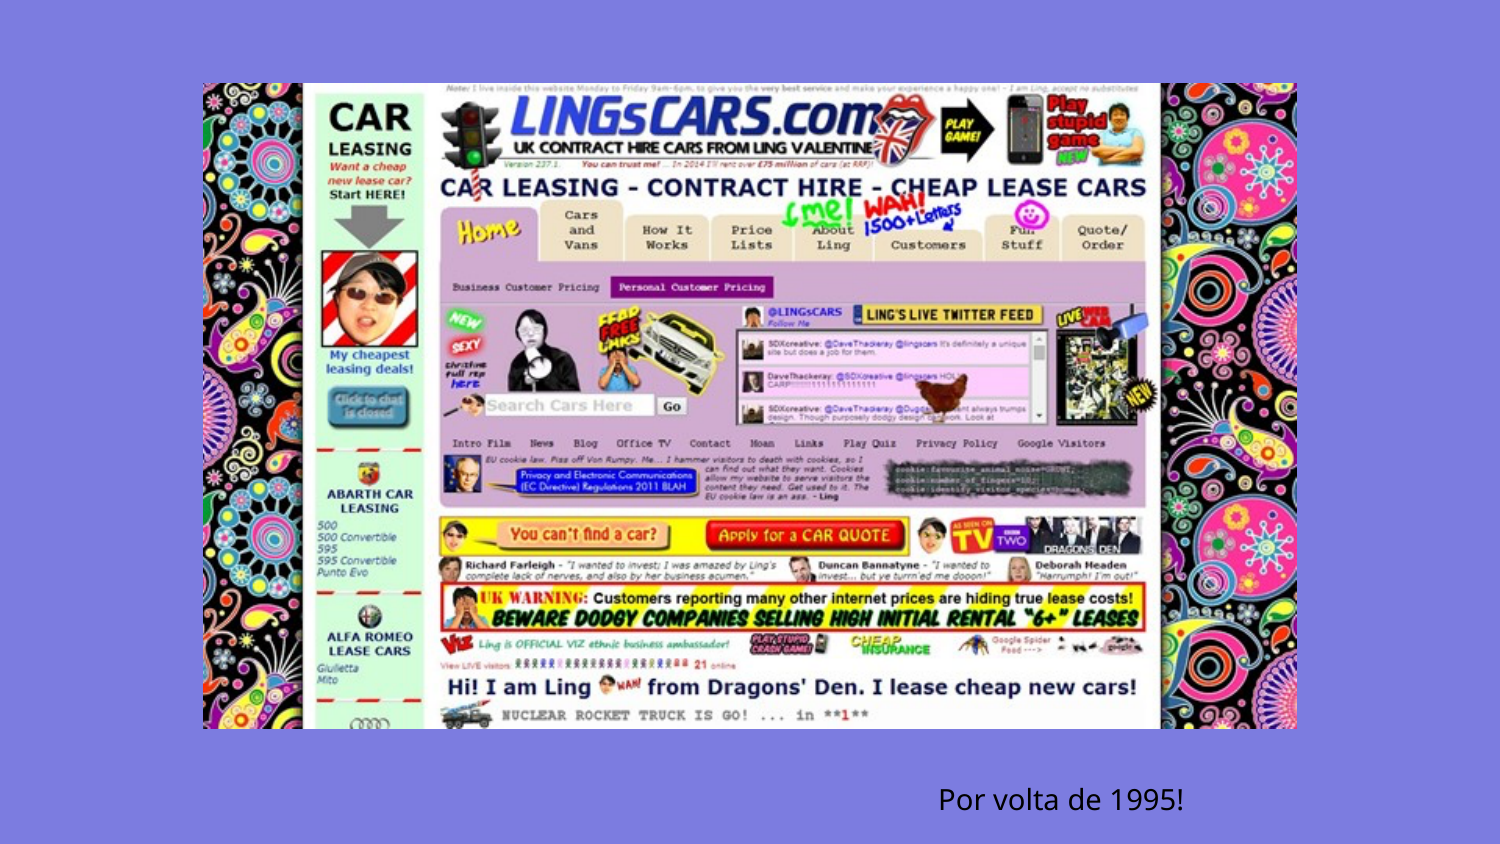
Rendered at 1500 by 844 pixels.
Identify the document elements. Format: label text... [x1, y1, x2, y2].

text_box Por volta de 1995! [923, 766, 1297, 812]
picture [202, 83, 1298, 729]
